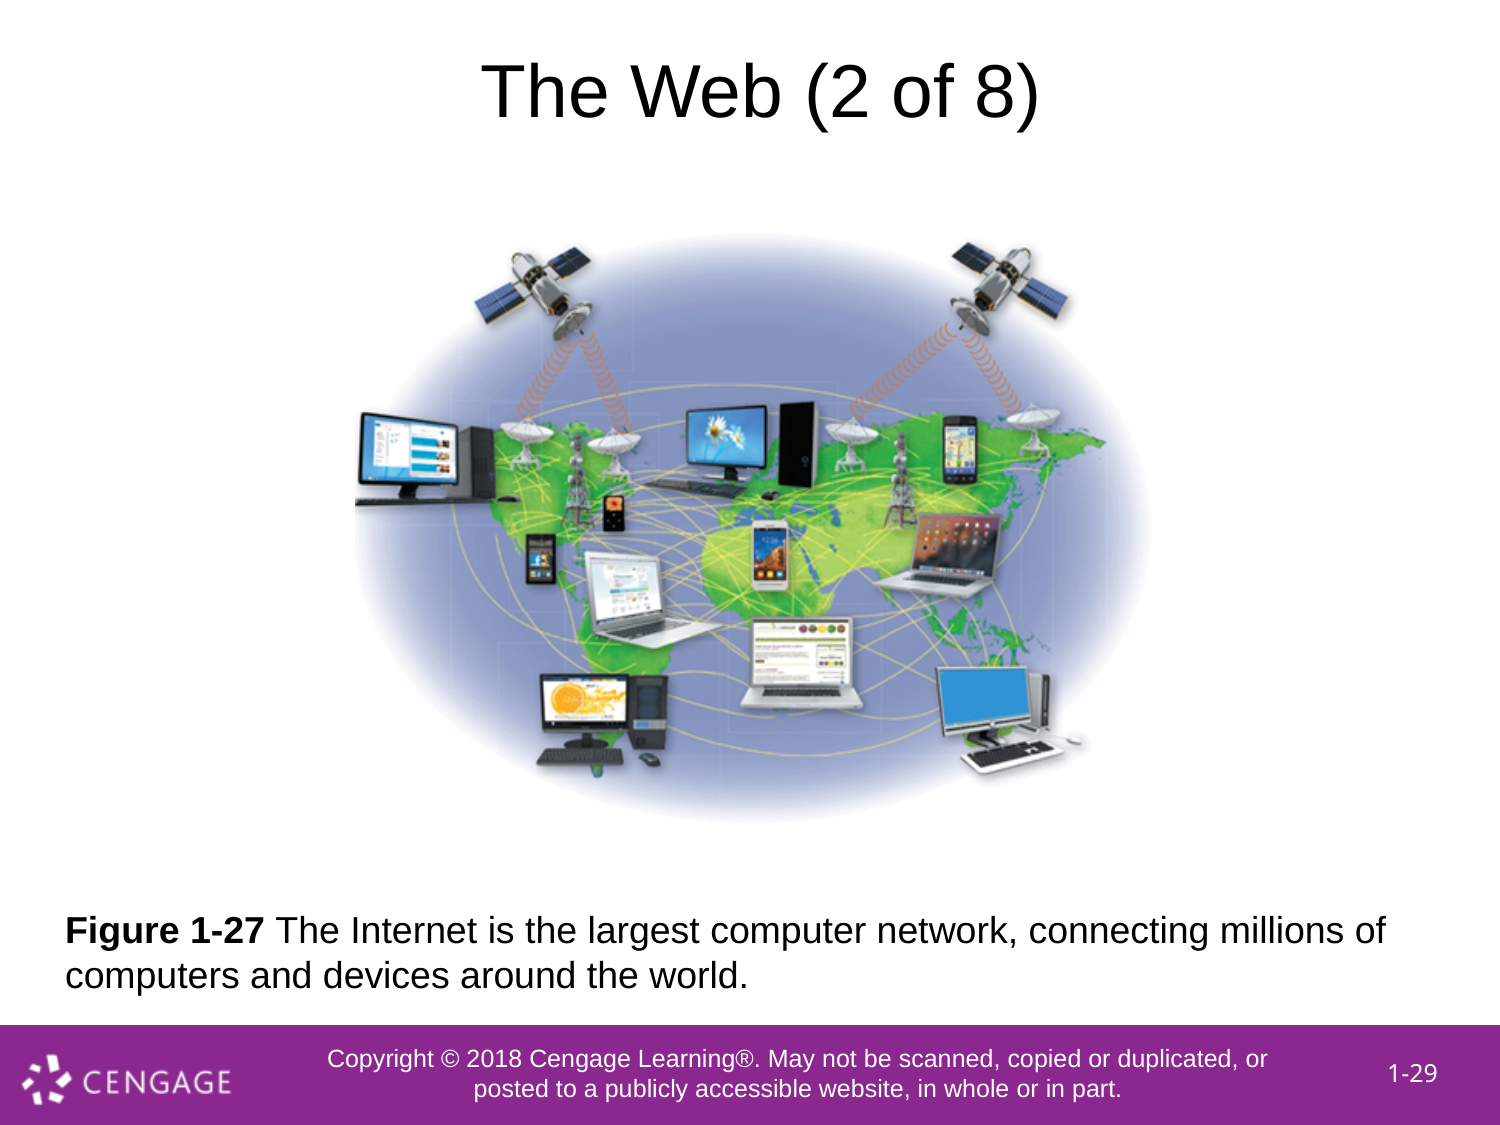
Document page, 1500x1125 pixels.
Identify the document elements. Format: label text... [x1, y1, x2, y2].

list Figure 1-27 The Internet is the largest computer network, connecting millions of computers and devices around the world. [50, 898, 1463, 1013]
title The Web (2 of 8) [85, 24, 1438, 150]
picture [12, 1045, 236, 1113]
picture [354, 212, 1176, 835]
